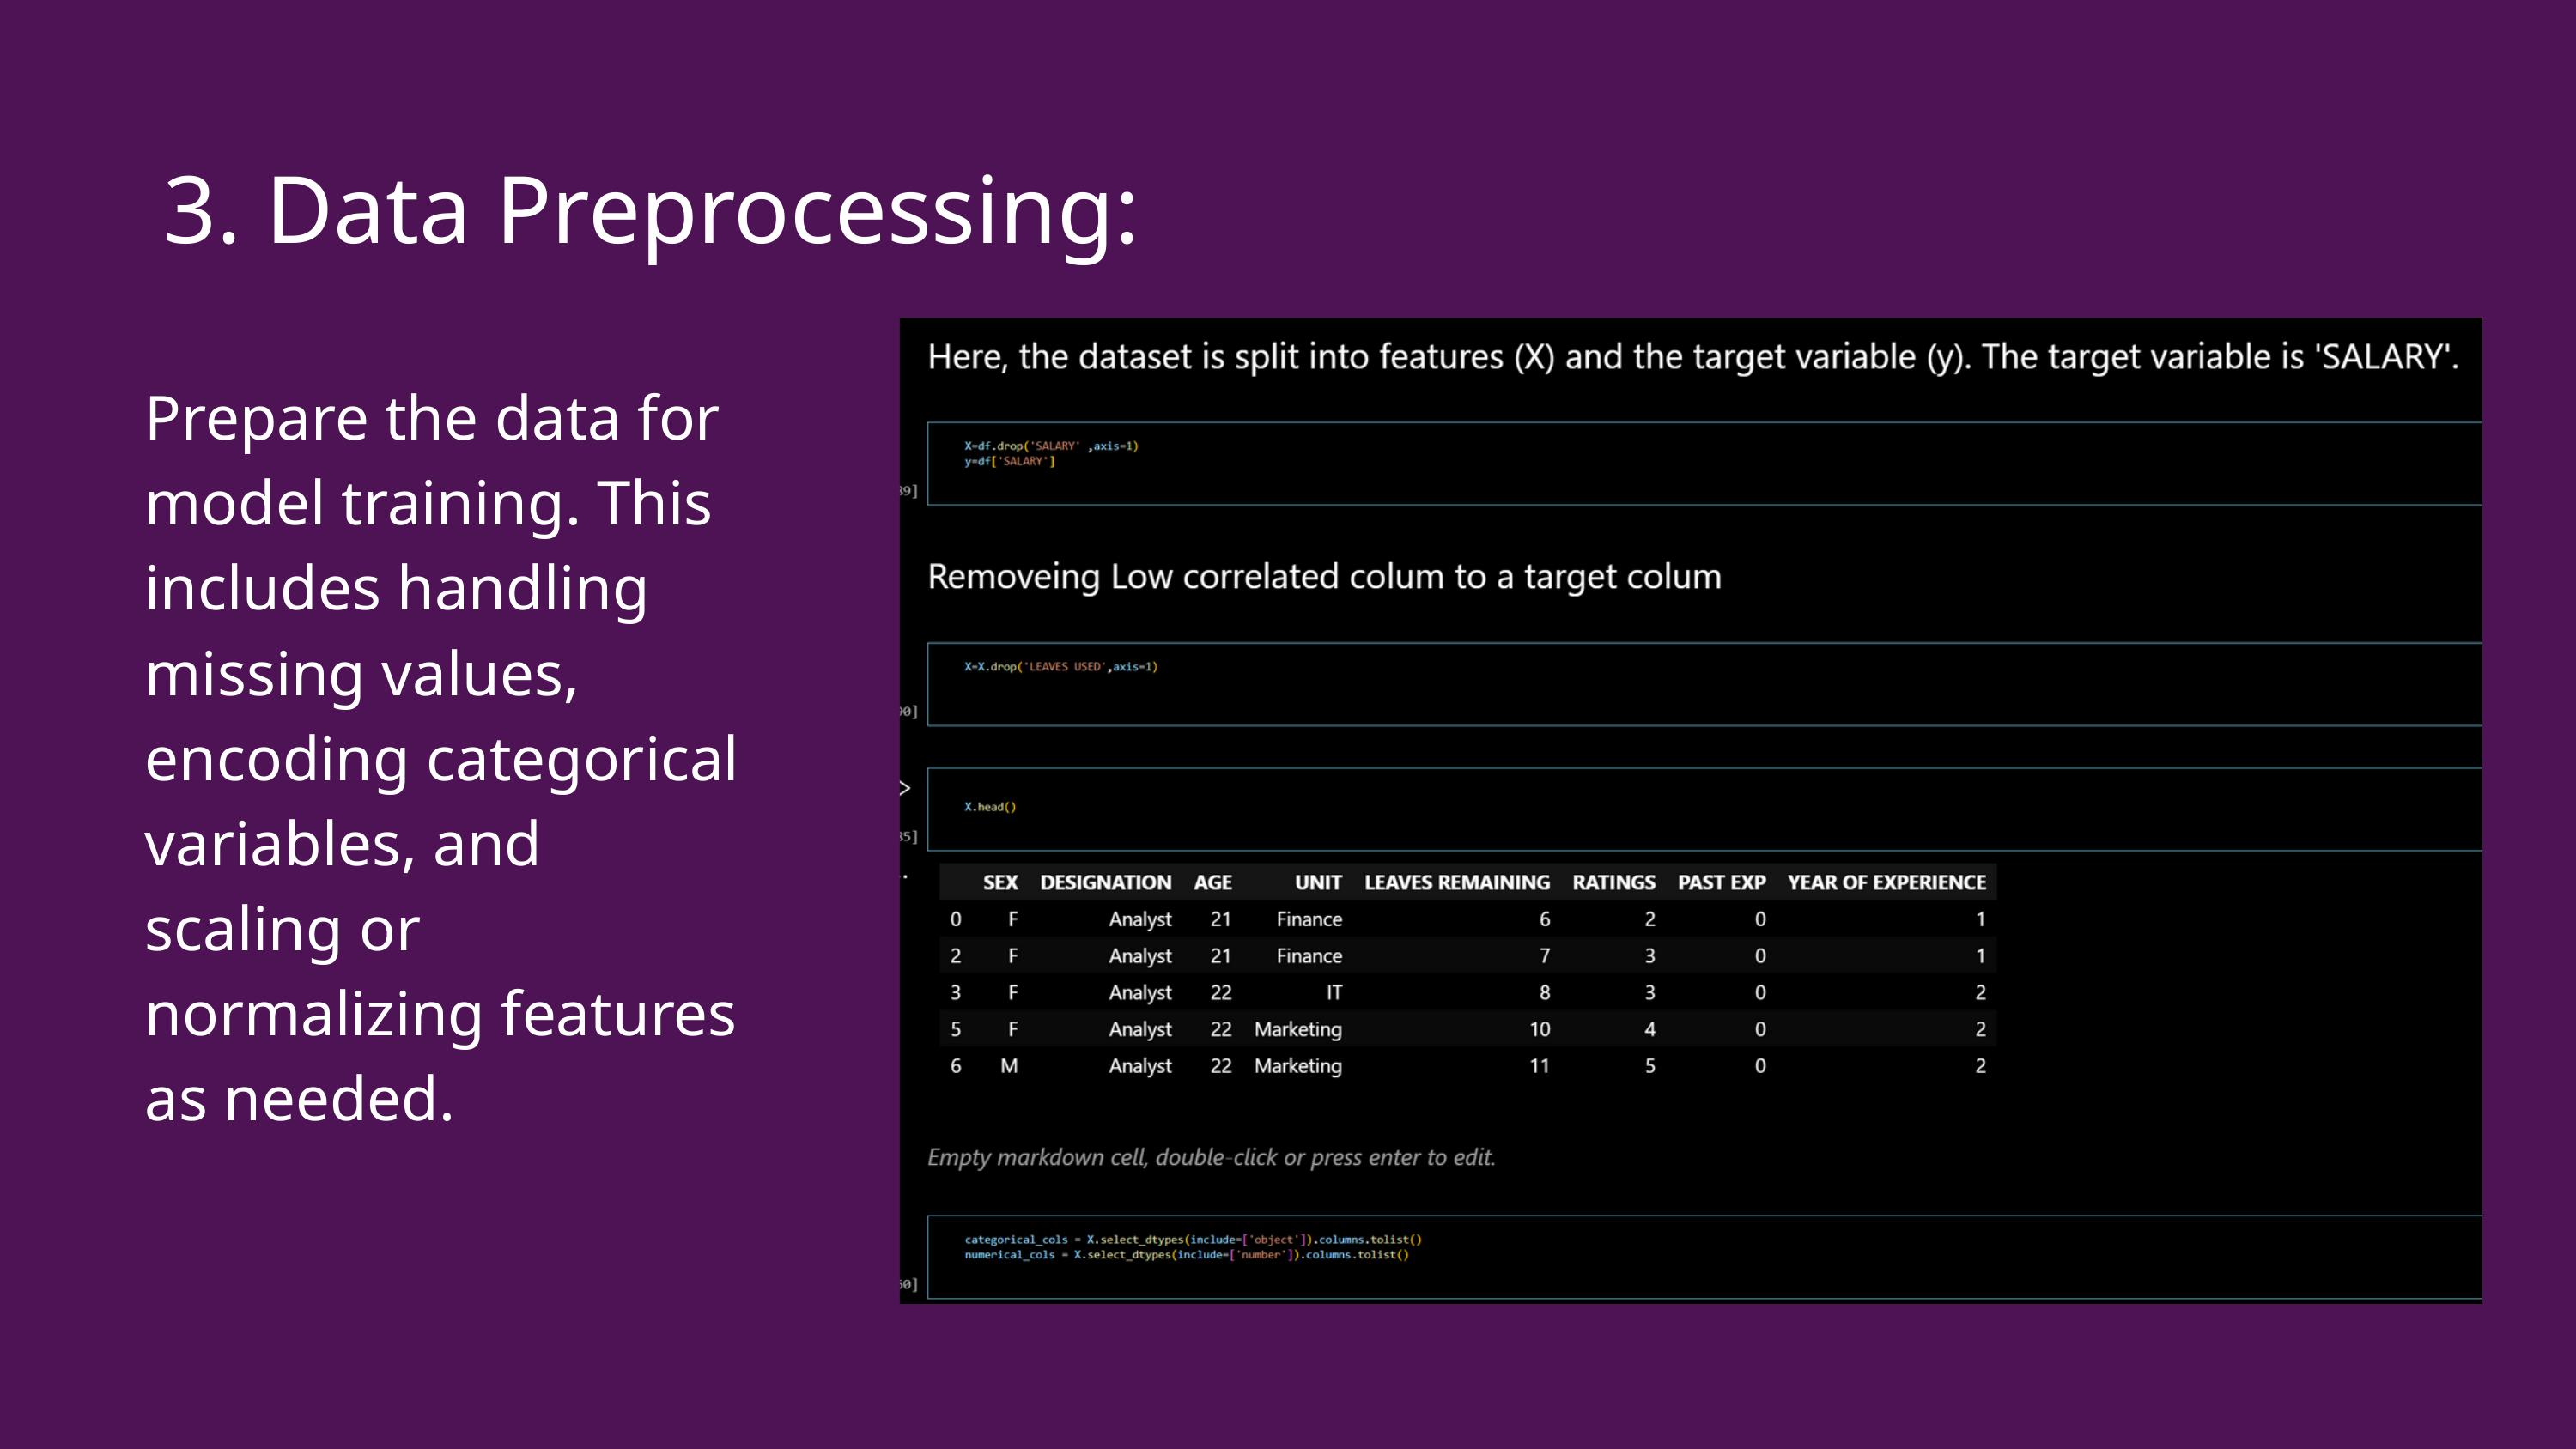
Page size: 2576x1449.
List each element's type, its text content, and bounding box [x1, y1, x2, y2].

text_box 3. Data Preprocessing: [144, 131, 1159, 262]
text_box Prepare the data for model training. This includes handling missing values, encoding categorical variables, and scaling or normalizing features as needed. [144, 367, 745, 1133]
text_box [899, 318, 2482, 1304]
